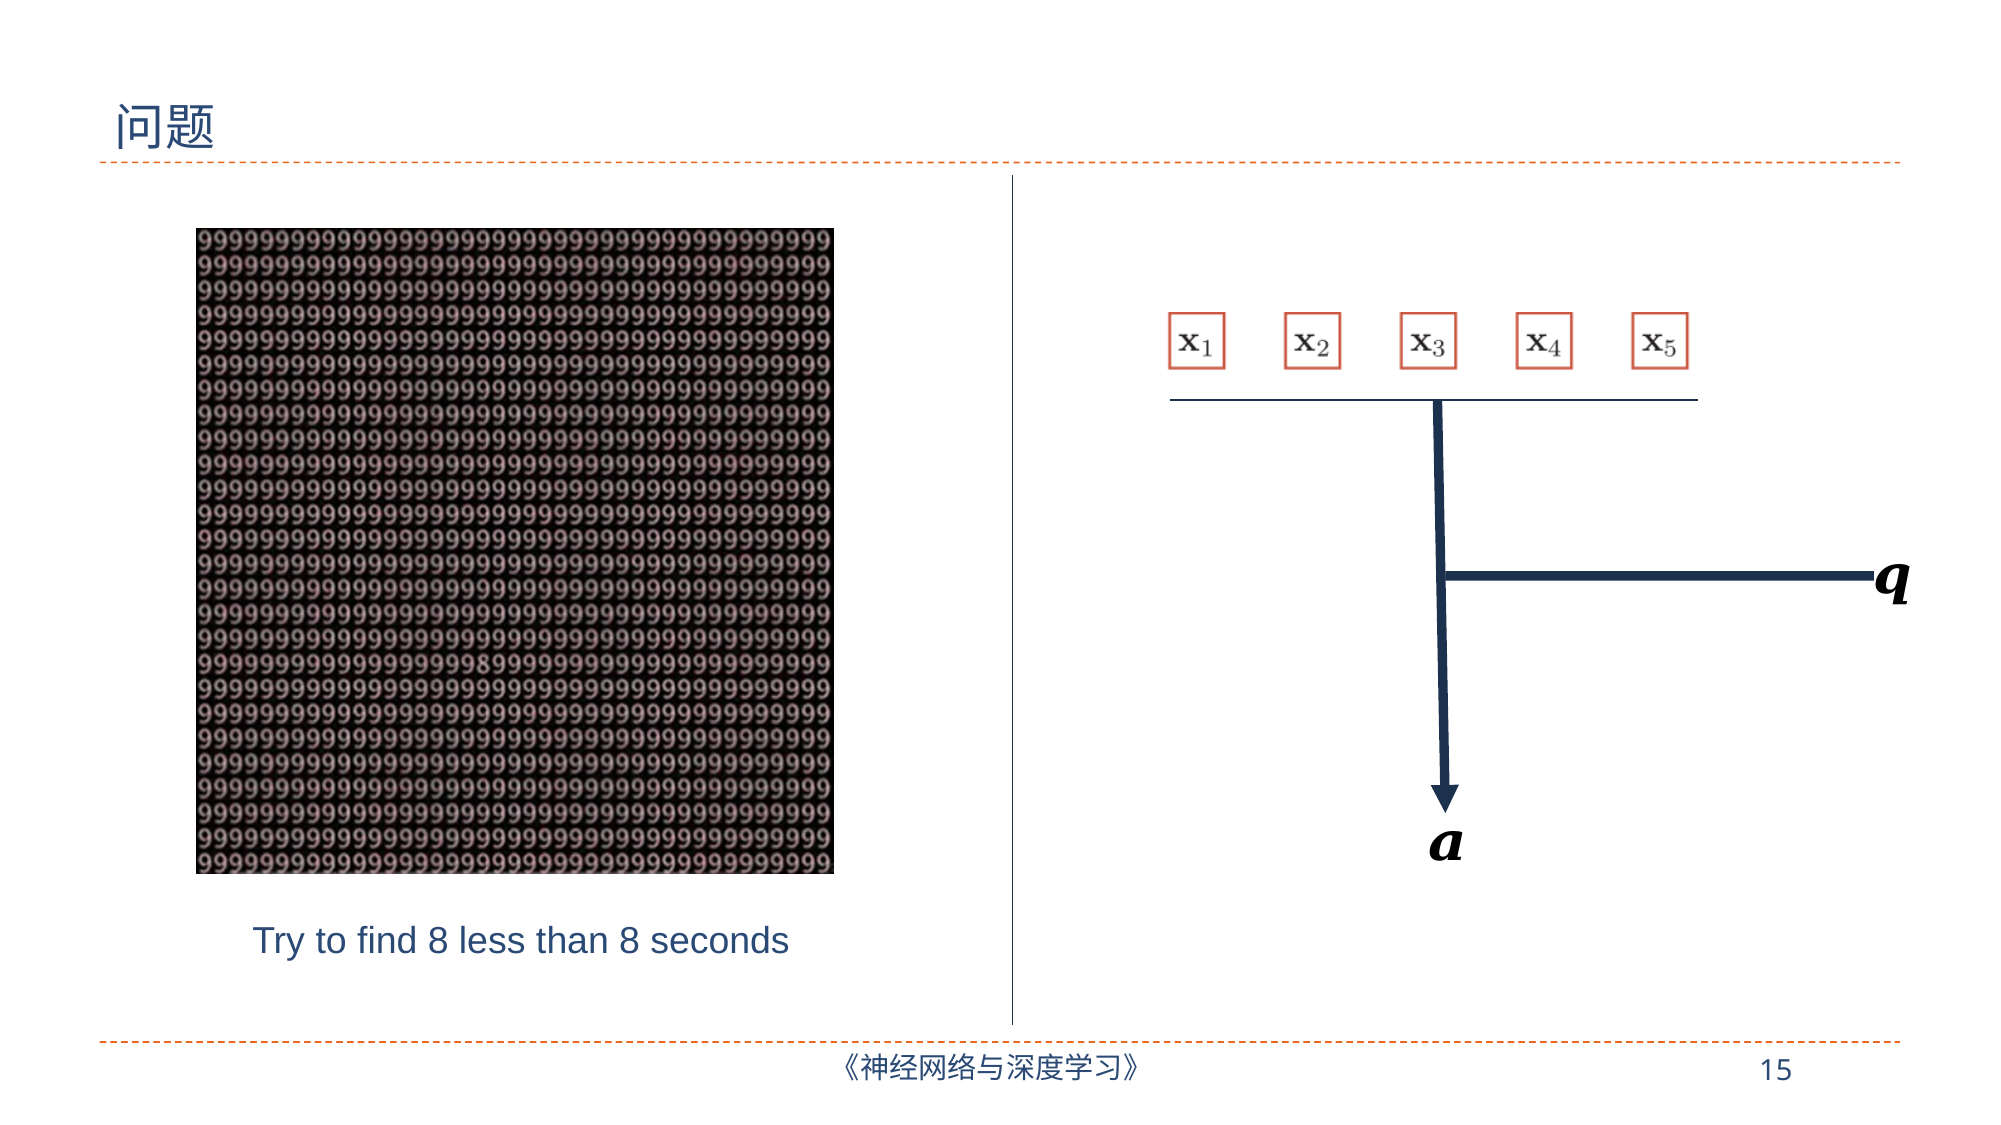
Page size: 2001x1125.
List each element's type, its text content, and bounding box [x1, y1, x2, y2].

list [195, 228, 834, 874]
picture [1162, 312, 1699, 370]
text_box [1437, 413, 1446, 814]
text_box Try to find 8 less than 8 seconds [237, 908, 850, 969]
title 问题 [99, 24, 1900, 164]
